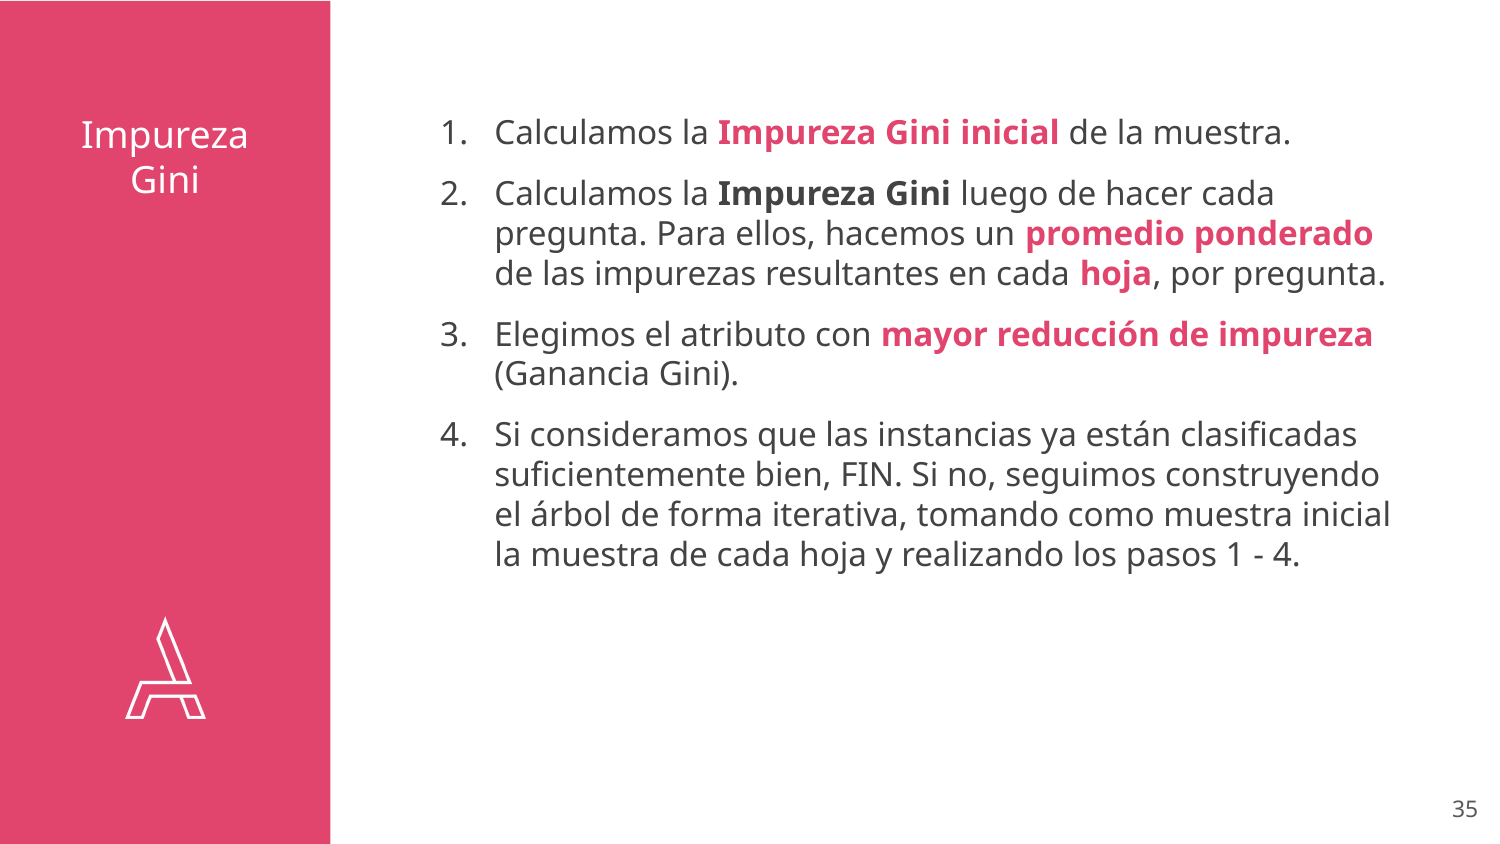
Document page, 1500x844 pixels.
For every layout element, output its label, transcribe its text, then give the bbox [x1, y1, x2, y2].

title Impureza Gini [47, 96, 283, 346]
picture [125, 616, 206, 719]
text_box Calculamos la Impureza Gini inicial de la muestra. Calculamos la Impureza Gini luego de hacer cada pregunta. Para ellos, hacemos un promedio ponderado de las impurezas resultantes en cada hoja, por pregunta. Elegimos el atributo con mayor reducción de impureza (Ganancia Gini). Si consideramos que las instancias ya están clasificadas suficientemente bien, FIN. Si no, seguimos construyendo el árbol de forma iterativa, tomando como muestra inicial la muestra de cada hoja y realizando los pasos 1 - 4. [404, 96, 1420, 685]
slide_number ‹#› [1403, 779, 1494, 844]
